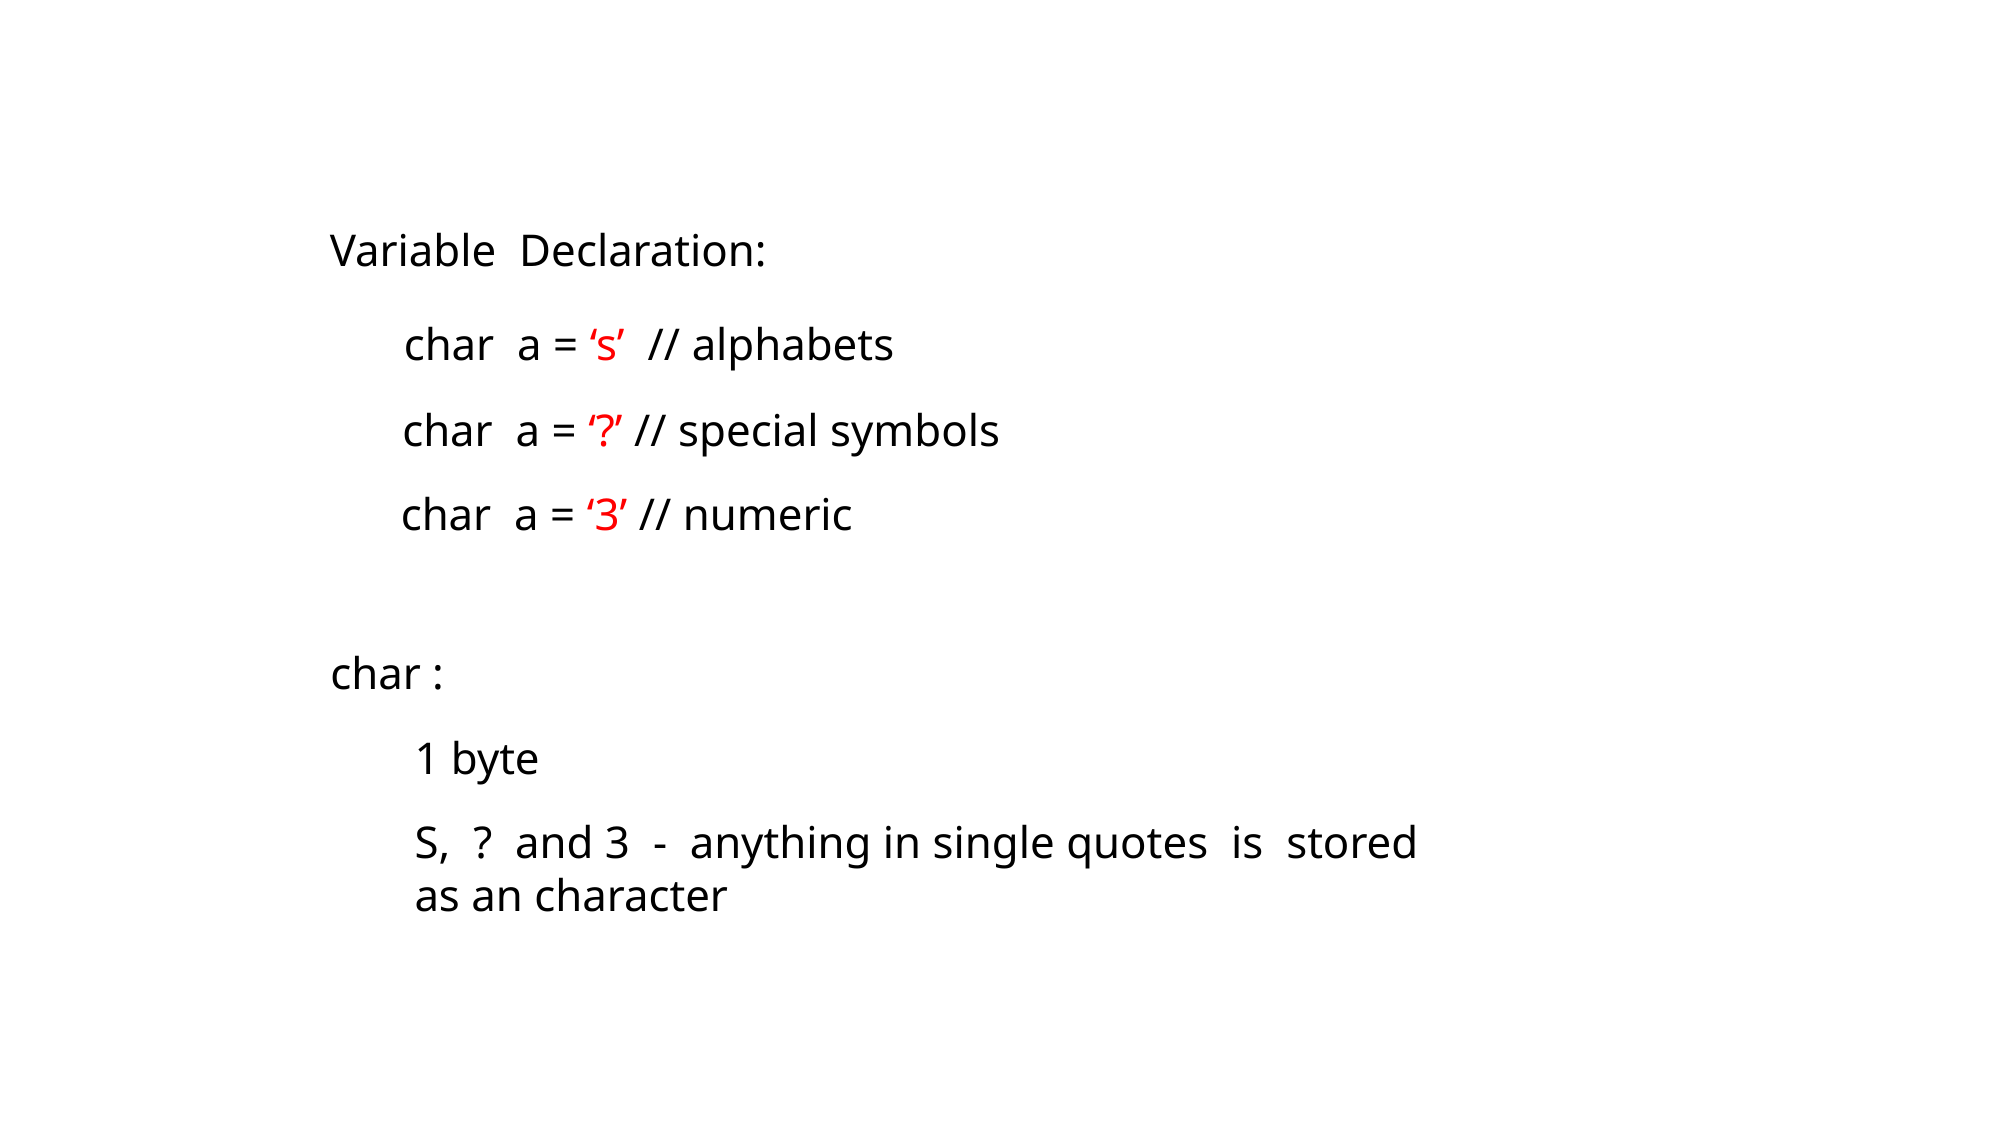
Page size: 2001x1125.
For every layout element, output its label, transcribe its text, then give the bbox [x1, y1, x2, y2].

text_box char a = ‘s’ // alphabets [388, 309, 910, 377]
text_box char a = ‘3’ // numeric [386, 479, 868, 547]
text_box Variable Declaration: [315, 215, 1000, 283]
text_box char : [315, 638, 1001, 706]
text_box char a = ‘?’ // special symbols [387, 395, 1016, 463]
text_box S, ? and 3 - anything in single quotes is stored as an character [399, 807, 1478, 980]
text_box 1 byte [399, 723, 625, 791]
